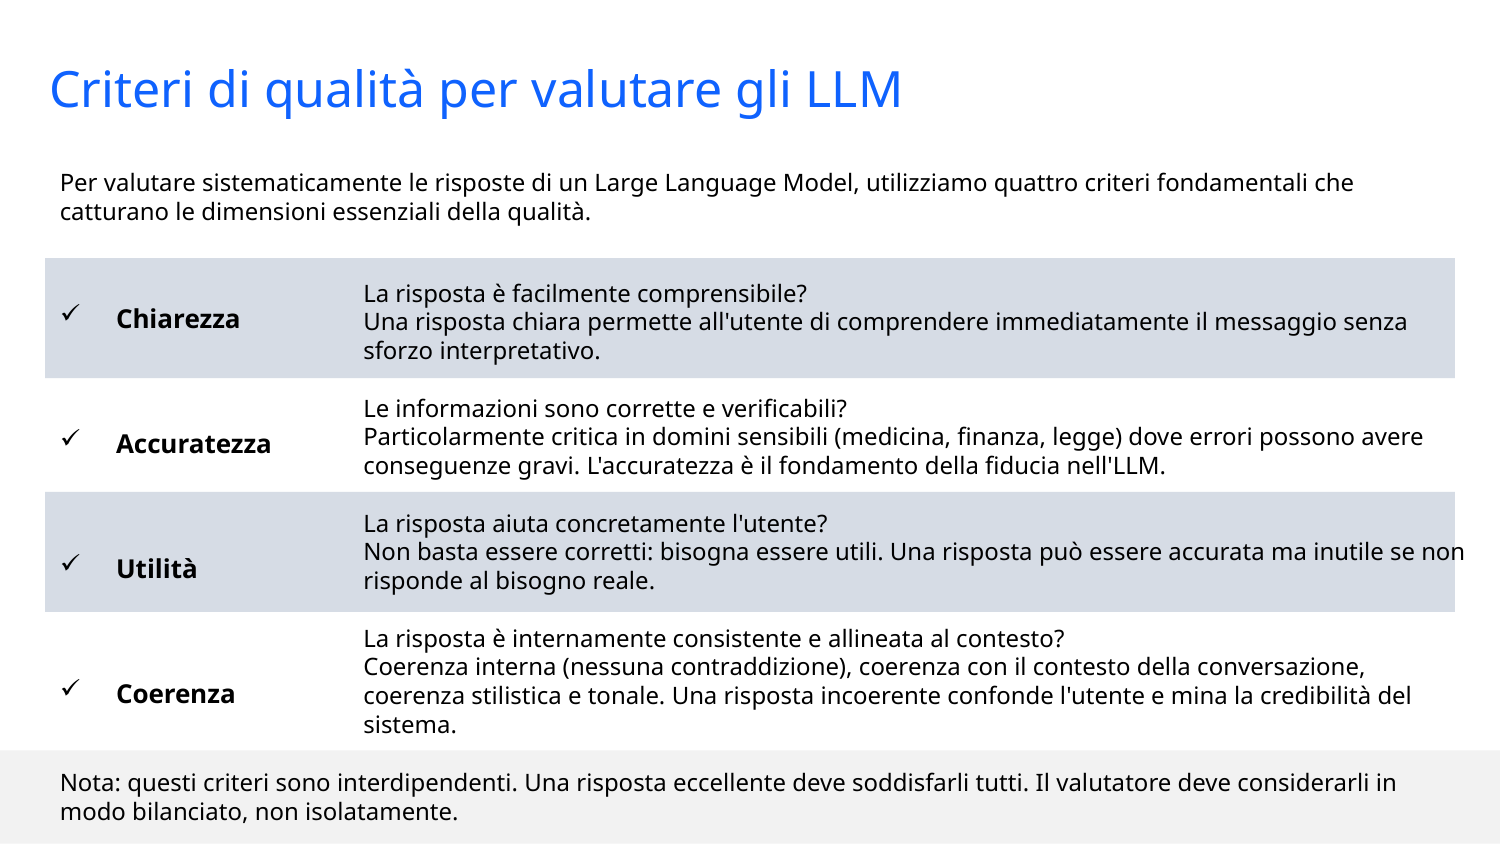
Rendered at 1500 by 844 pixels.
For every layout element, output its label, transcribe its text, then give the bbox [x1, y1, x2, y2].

text_box Per valutare sistematicamente le risposte di un Large Language Model, utilizziamo quattro criteri fondamentali che catturano le dimensioni essenziali della qualità. [45, 160, 1455, 233]
text_box [44, 257, 1456, 379]
text_box Criteri di qualità per valutare gli LLM [49, 57, 905, 118]
text_box [0, 749, 1500, 844]
text_box La risposta è facilmente comprensibile? Una risposta chiara permette all'utente di comprendere immediatamente il messaggio senza sforzo interpretativo. Le informazioni sono corrette e verificabili? Particolarmente critica in domini sensibili (medicina, finanza, legge) dove errori possono avere conseguenze gravi. L'accuratezza è il fondamento della fiducia nell'LLM. La risposta aiuta concretamente l'utente? Non basta essere corretti: bisogna essere utili. Una risposta può essere accurata ma inutile se non risponde al bisogno reale. La risposta è internamente consistente e allineata al contesto? Coerenza interna (nessuna contraddizione), coerenza con il contesto della conversazione, coerenza stilistica e tonale. Una risposta incoerente confonde l'utente e mina la credibilità del sistema. [363, 277, 1466, 739]
text_box Chiarezza Accuratezza Utilità Coerenza [45, 295, 795, 717]
text_box Nota: questi criteri sono interdipendenti. Una risposta eccellente deve soddisfarli tutti. Il valutatore deve considerarli in modo bilanciato, non isolatamente. [45, 760, 1478, 833]
